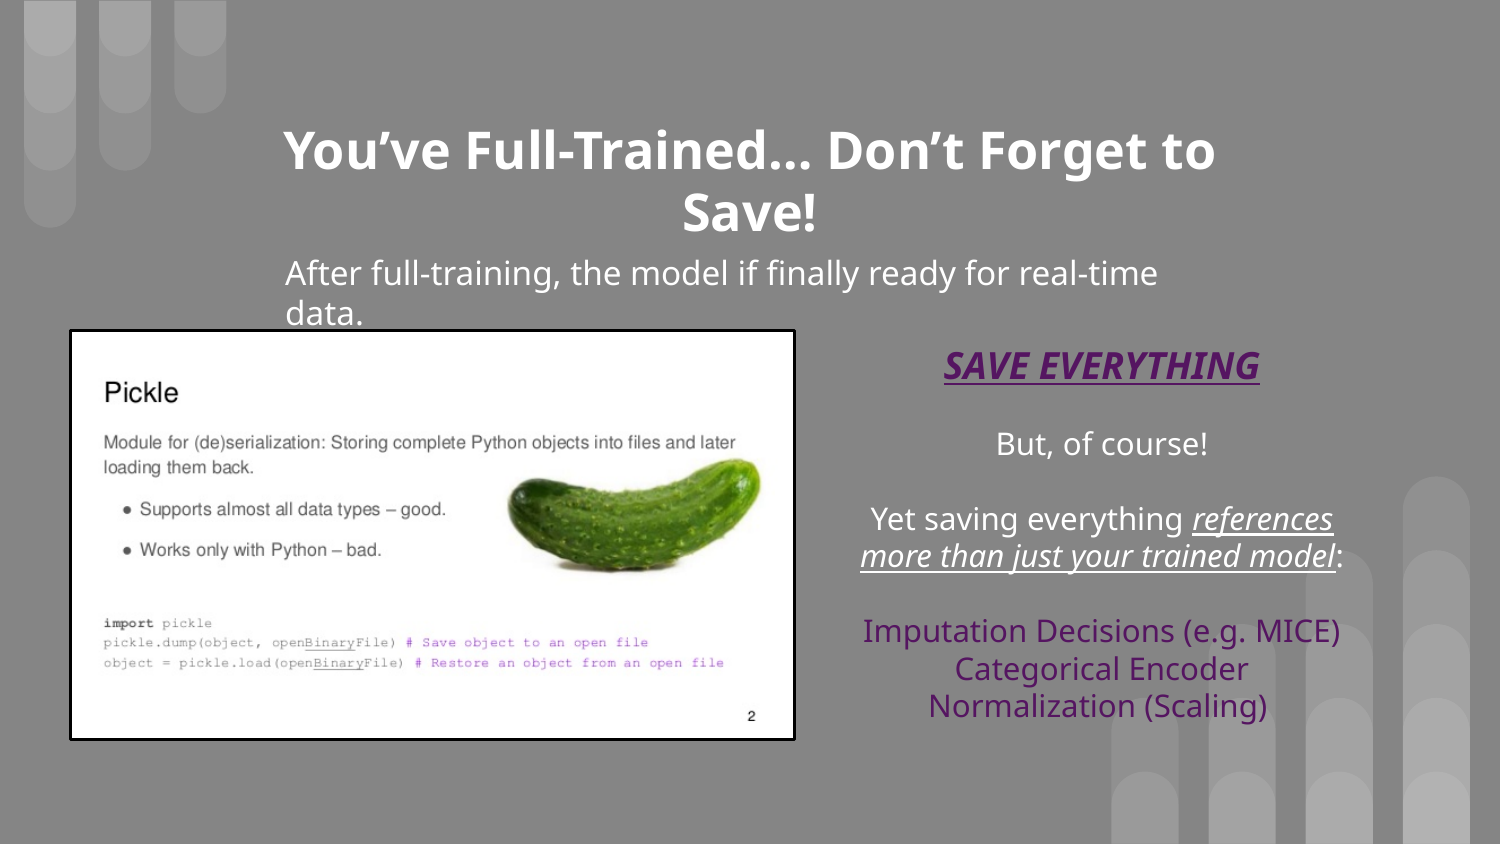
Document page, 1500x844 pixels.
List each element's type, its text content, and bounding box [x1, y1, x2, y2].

picture [72, 332, 793, 738]
text_box After full-training, the model if finally ready for real-time data. [270, 237, 1230, 309]
title You’ve Full-Trained… Don’t Forget to Save! [195, 128, 1305, 231]
text_box SAVE EVERYTHING But, of course! Yet saving everything references more than just your trained model: Imputation Decisions (e.g. MICE) Categorical Encoder Normalization (Scaling) [826, 326, 1378, 744]
